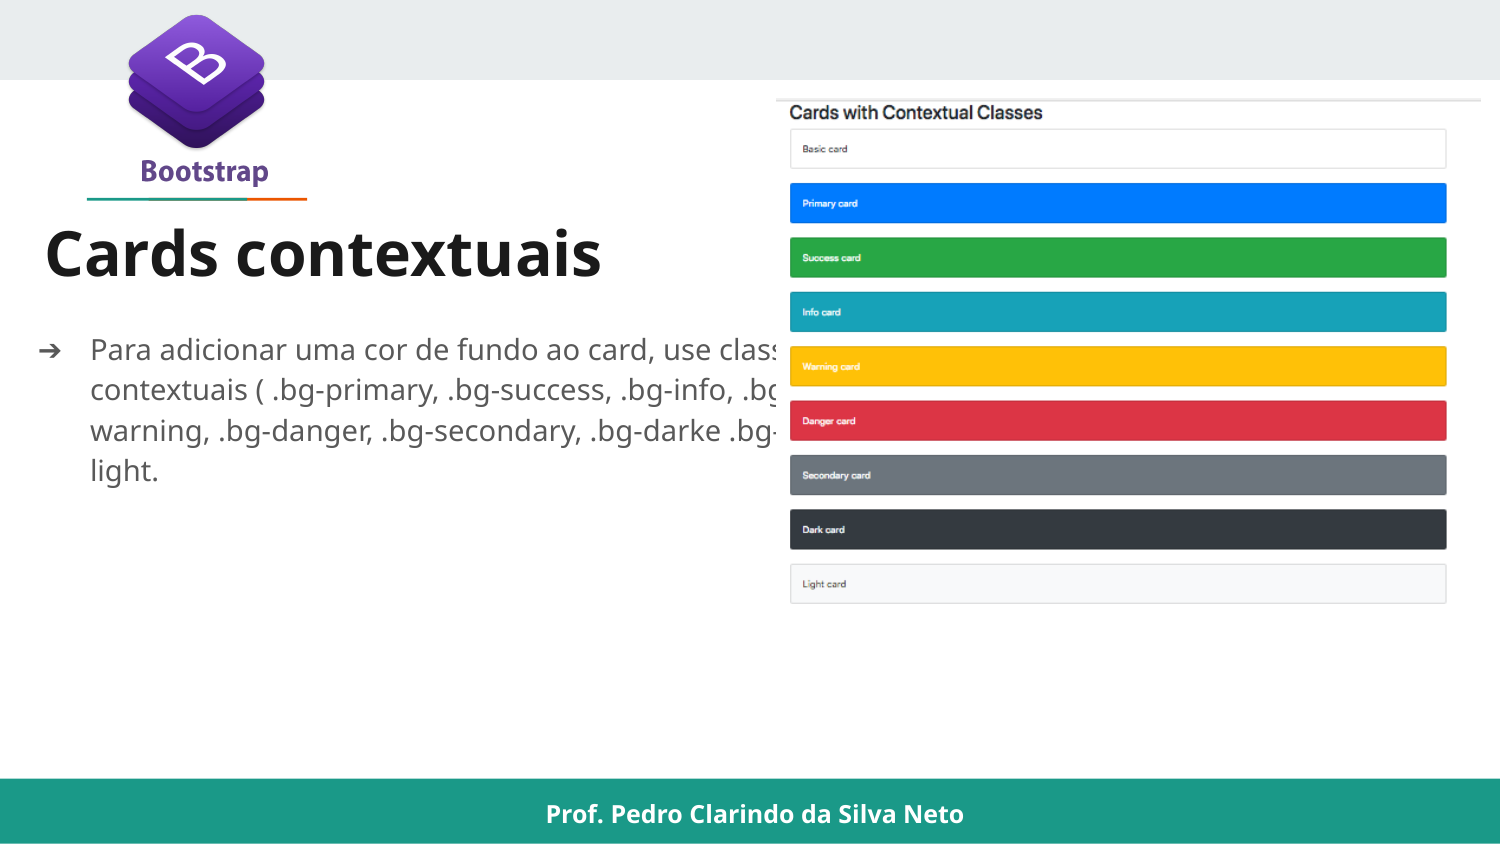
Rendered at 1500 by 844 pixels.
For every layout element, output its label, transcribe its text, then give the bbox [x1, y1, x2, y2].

list Para adicionar uma cor de fundo ao card, use classes contextuais ( .bg-primary, .bg-success, .bg-info, .bg-warning, .bg-danger, .bg-secondary, .bg-darke .bg-light. [0, 311, 834, 681]
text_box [99, 10, 306, 212]
text_box [0, 778, 1500, 844]
picture [775, 97, 1481, 618]
title Prof. Pedro Clarindo da Silva Neto [10, 794, 1500, 844]
title Cards contextuais [29, 199, 770, 304]
